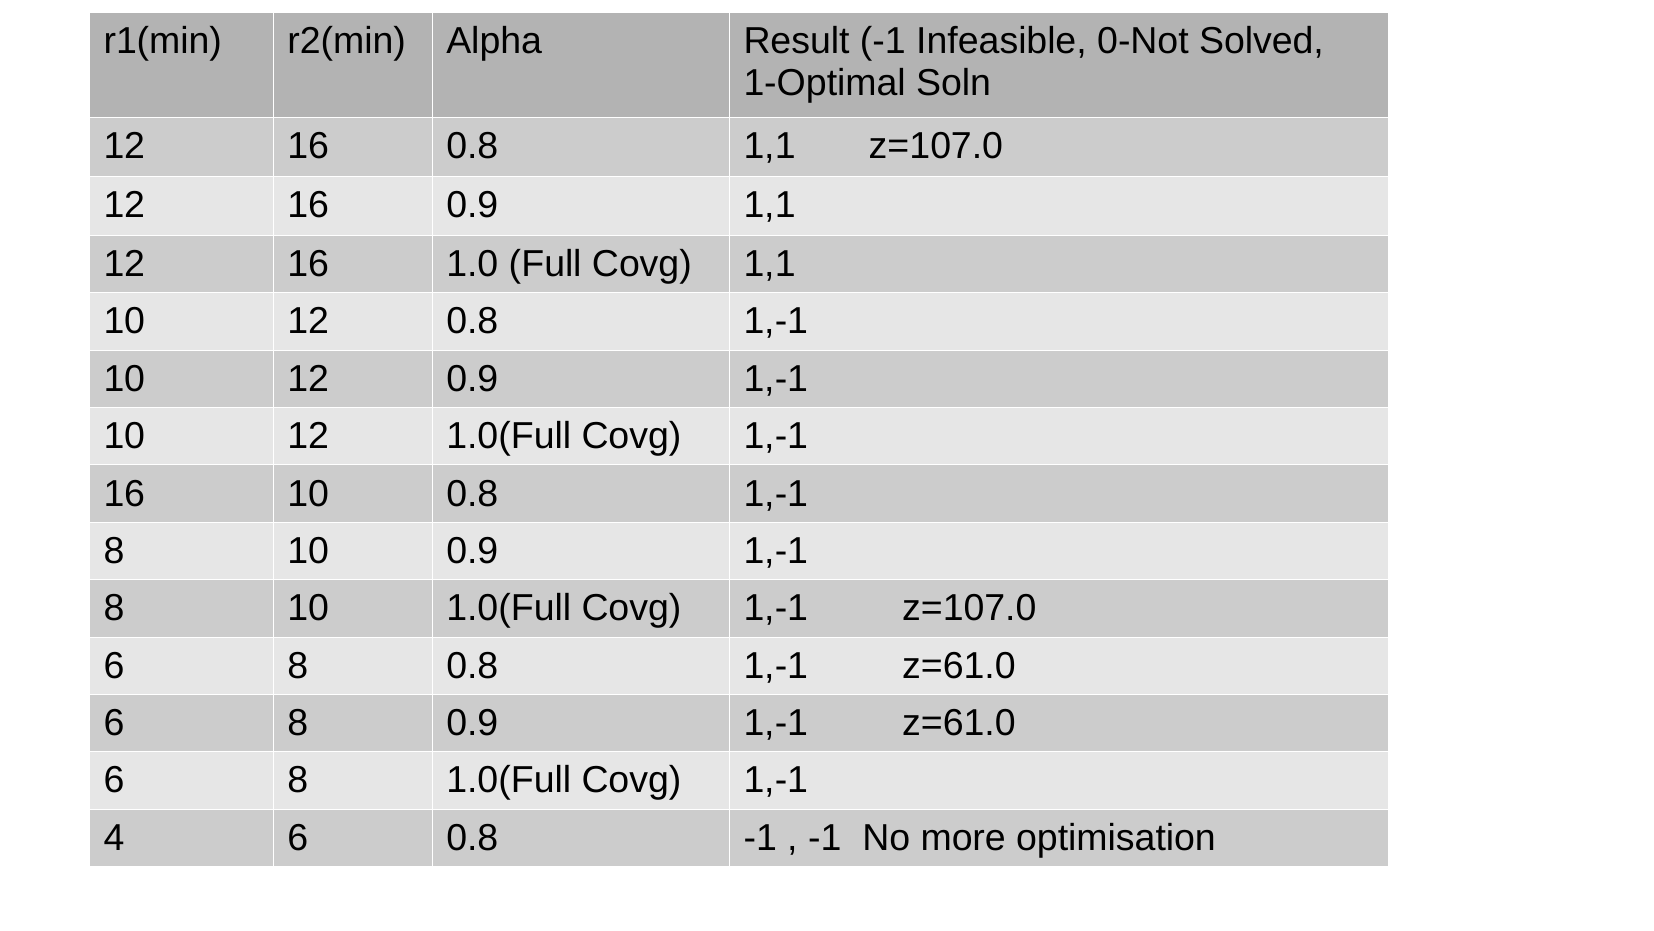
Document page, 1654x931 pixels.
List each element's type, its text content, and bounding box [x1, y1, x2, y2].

table_cell 1,-1 z=107.0 [730, 580, 1388, 637]
table_cell 8 [274, 752, 432, 809]
table_cell 8 [90, 523, 273, 579]
table_cell 10 [90, 408, 273, 464]
table_cell 10 [274, 523, 432, 579]
table_cell 1,-1 z=61.0 [730, 638, 1388, 694]
table_cell 0.9 [433, 695, 729, 751]
table_cell 12 [274, 351, 432, 407]
table_cell 0.9 [433, 523, 729, 579]
table_cell 12 [274, 293, 432, 350]
table_cell 1,-1 [730, 293, 1388, 350]
table_cell 8 [274, 638, 432, 694]
table_cell 4 [90, 810, 273, 866]
table_cell 1,1 [730, 177, 1388, 235]
table_cell 6 [90, 695, 273, 751]
table_cell 12 [274, 408, 432, 464]
table_cell 10 [90, 351, 273, 407]
table_cell 16 [274, 118, 432, 176]
table_cell 0.8 [433, 638, 729, 694]
table_cell 1.0(Full Covg) [433, 580, 729, 637]
table_cell 0.9 [433, 351, 729, 407]
table_cell 0.8 [433, 810, 729, 866]
table_cell 10 [90, 293, 273, 350]
table_cell 1,-1 [730, 752, 1388, 809]
table_header Alpha [433, 13, 729, 117]
table_cell 8 [274, 695, 432, 751]
table_cell 10 [274, 580, 432, 637]
table_cell 16 [274, 177, 432, 235]
table_cell 0.8 [433, 465, 729, 522]
table_cell 0.8 [433, 118, 729, 176]
table_cell 1,-1 z=61.0 [730, 695, 1388, 751]
table_cell 1.0(Full Covg) [433, 408, 729, 464]
table_cell 1,-1 [730, 351, 1388, 407]
table_cell 10 [274, 465, 432, 522]
table_cell 6 [274, 810, 432, 866]
table_cell 1,1 [730, 236, 1388, 292]
table_cell 16 [274, 236, 432, 292]
table_cell -1 , -1 No more optimisation [730, 810, 1388, 866]
table_header Result (-1 Infeasible, 0-Not Solved, 1-Optimal Soln [730, 13, 1388, 117]
table_header r2(min) [274, 13, 432, 117]
table_cell 12 [90, 118, 273, 176]
table_cell 6 [90, 638, 273, 694]
table_cell 0.9 [433, 177, 729, 235]
table_cell 1,-1 [730, 465, 1388, 522]
table_cell 1,1 z=107.0 [730, 118, 1388, 176]
table_cell 12 [90, 236, 273, 292]
table_cell 0.8 [433, 293, 729, 350]
table_cell 8 [90, 580, 273, 637]
table_cell 6 [90, 752, 273, 809]
table_cell 12 [90, 177, 273, 235]
table_header r1(min) [90, 13, 273, 117]
table_cell 1,-1 [730, 408, 1388, 464]
table_cell 16 [90, 465, 273, 522]
table_cell 1,-1 [730, 523, 1388, 579]
table_cell 1.0(Full Covg) [433, 752, 729, 809]
table_cell 1.0 (Full Covg) [433, 236, 729, 292]
